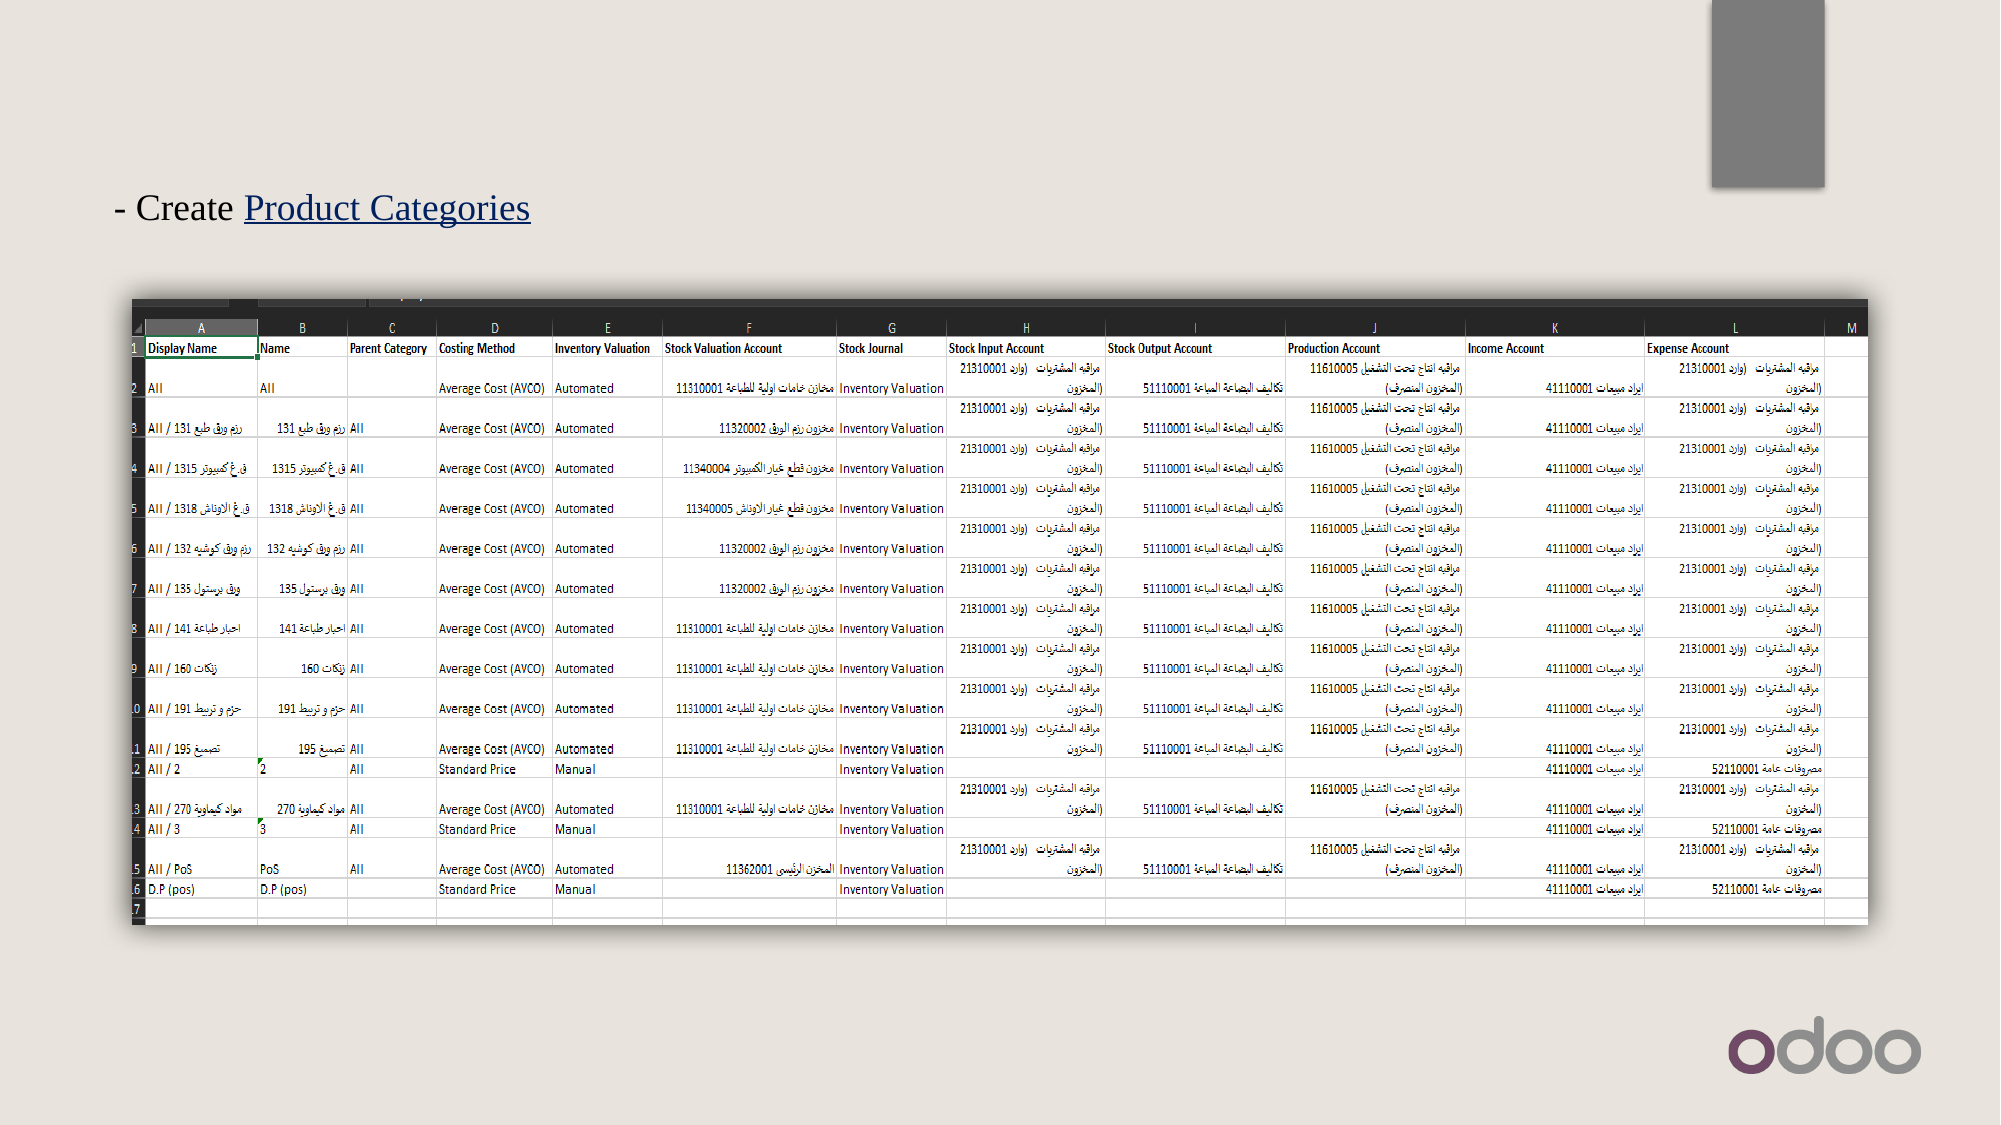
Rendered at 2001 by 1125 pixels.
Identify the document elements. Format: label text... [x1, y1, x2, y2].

picture [131, 299, 1868, 925]
text_box - Create Product Categories [99, 175, 714, 236]
picture [1728, 1016, 1921, 1074]
